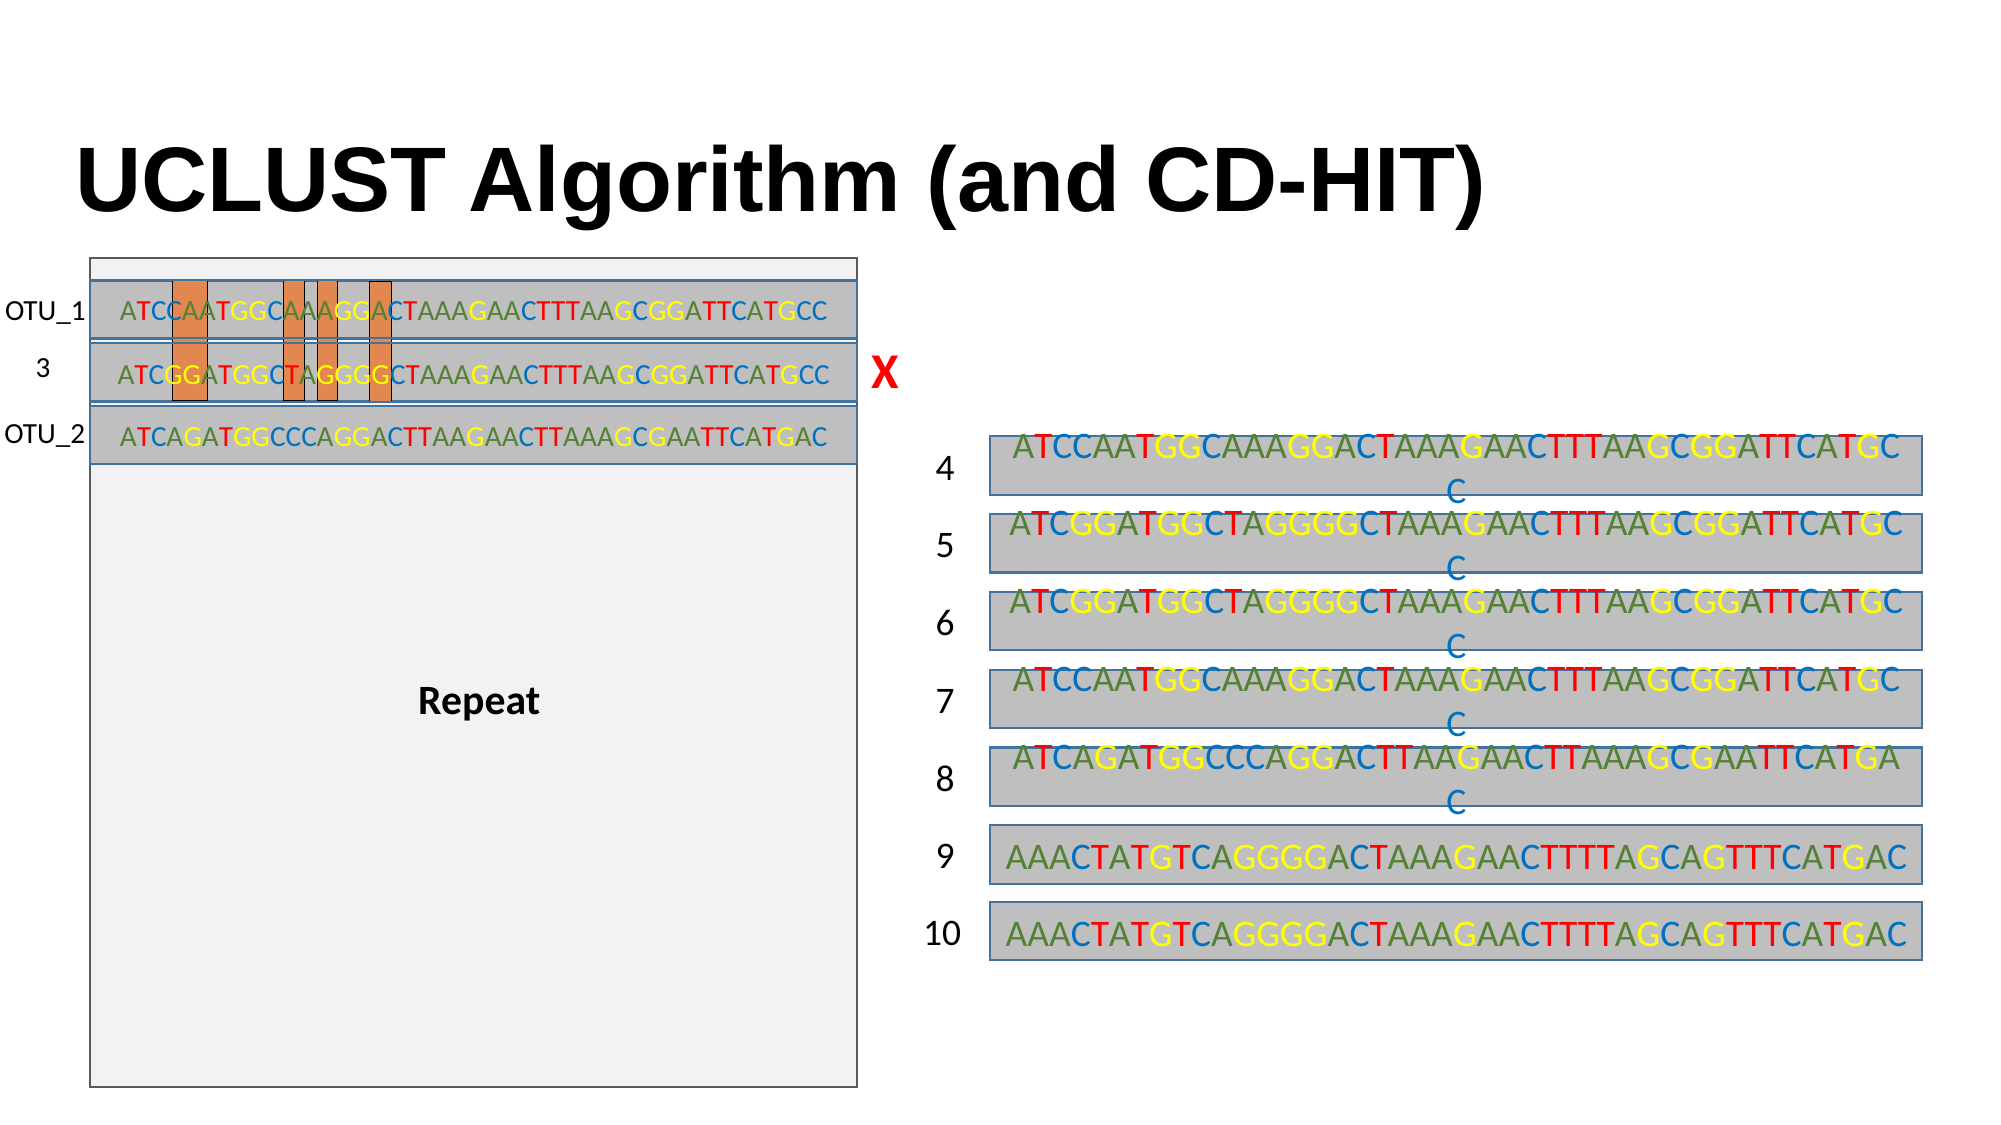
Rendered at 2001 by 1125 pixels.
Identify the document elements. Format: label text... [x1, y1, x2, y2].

text_box UCLUST Algorithm (and CD-HIT) [60, 111, 1504, 237]
text_box ATCCAATGGCAAAGGACTAAAGAACTTTAAGCGGATTCATGCC [989, 669, 1923, 729]
text_box Repeat [403, 665, 913, 730]
text_box [89, 257, 858, 279]
text_box 4 [920, 435, 982, 496]
text_box X [858, 331, 1000, 407]
text_box 8 [920, 746, 982, 807]
text_box OTU_2 [0, 407, 111, 457]
text_box ATCCAATGGCAAAGGACTAAAGAACTTTAAGCGGATTCATGCC [89, 279, 858, 339]
text_box ATCAGATGGCCCAGGACTTAAGAACTTAAAGCGAATTCATGAC [89, 405, 858, 465]
text_box ATCAGATGGCCCAGGACTTAAGAACTTAAAGCGAATTCATGAC [989, 746, 1923, 807]
text_box 5 [920, 513, 982, 573]
text_box AAACTATGTCAGGGGACTAAAGAACTTTTAGCAGTTTCATGAC [989, 901, 1923, 961]
text_box 9 [920, 824, 982, 884]
text_box 10 [908, 900, 982, 961]
text_box 7 [920, 668, 982, 729]
text_box ATCGGATGGCTAGGGGCTAAAGAACTTTAAGCGGATTCATGCC [989, 591, 1923, 651]
text_box OTU_1 [0, 283, 111, 334]
text_box 3 [20, 341, 82, 392]
text_box ATCGGATGGCTAGGGGCTAAAGAACTTTAAGCGGATTCATGCC [89, 342, 858, 403]
text_box 6 [920, 590, 982, 651]
text_box AAACTATGTCAGGGGACTAAAGAACTTTTAGCAGTTTCATGAC [989, 824, 1923, 885]
text_box [89, 465, 858, 1088]
text_box ATCCAATGGCAAAGGACTAAAGAACTTTAAGCGGATTCATGCC [989, 435, 1923, 496]
text_box ATCGGATGGCTAGGGGCTAAAGAACTTTAAGCGGATTCATGCC [989, 513, 1923, 574]
